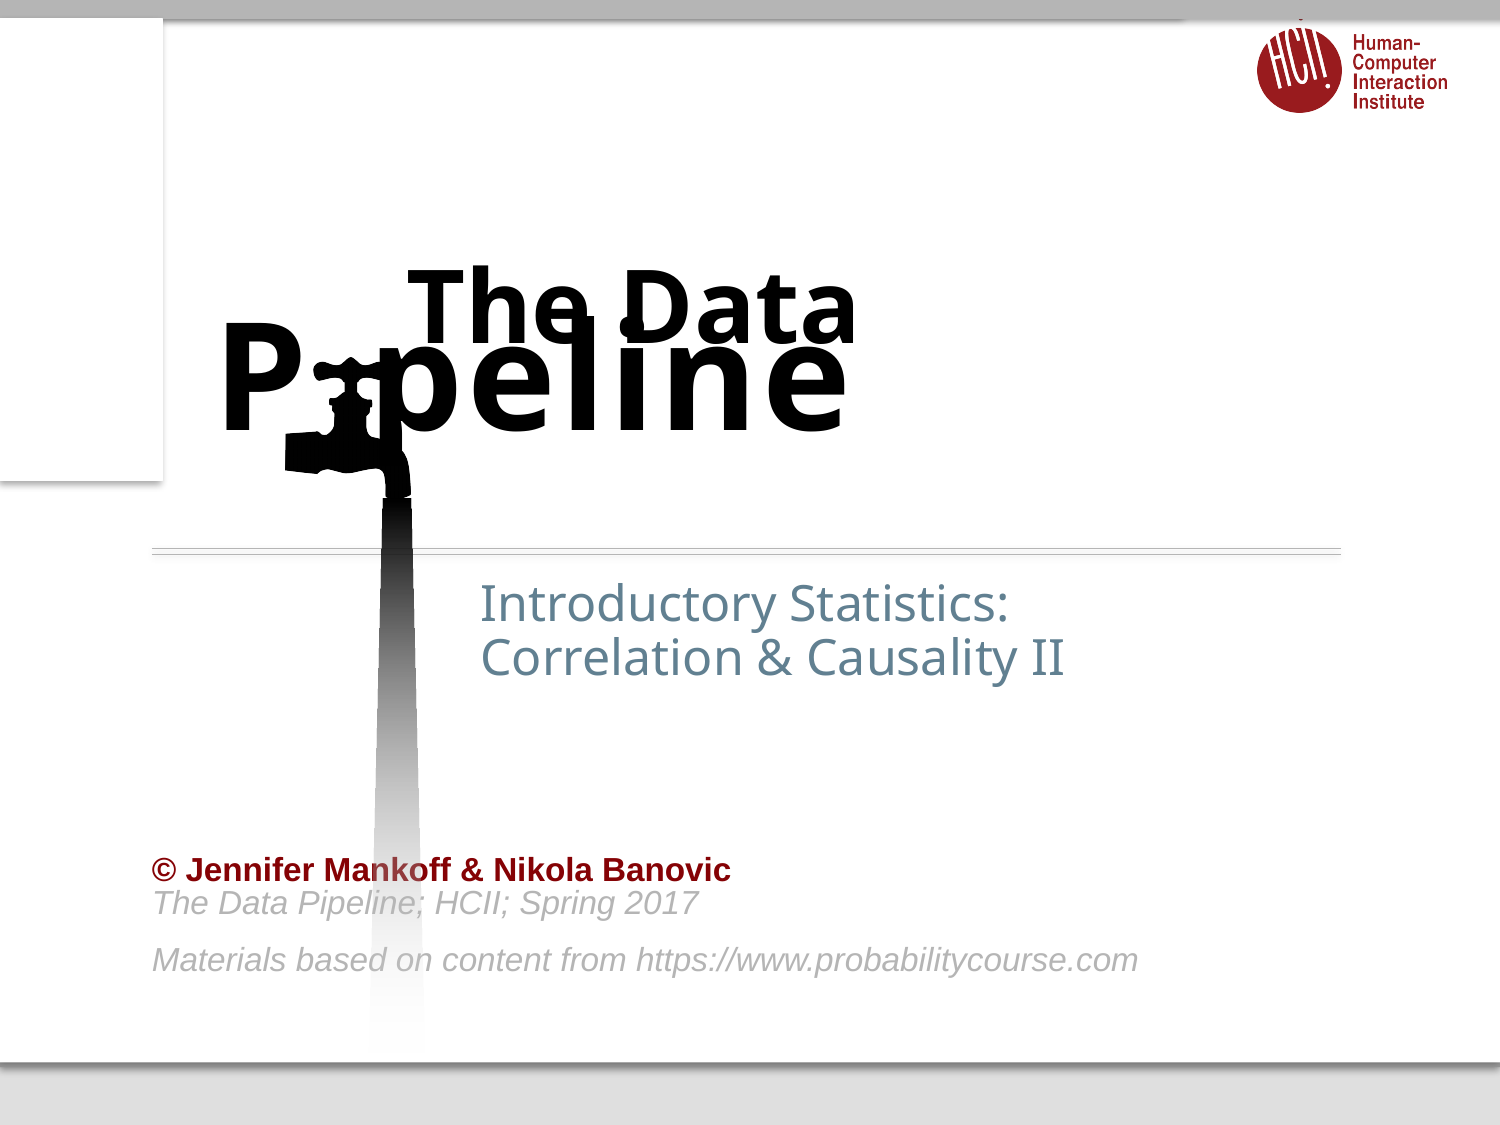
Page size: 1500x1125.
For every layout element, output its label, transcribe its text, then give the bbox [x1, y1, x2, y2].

text_box P peline [199, 223, 973, 478]
list © Jennifer Mankoff & Nikola Banovic [420, 848, 1342, 881]
text_box The Data [368, 233, 1143, 371]
subtitle Introductory Statistics: Correlation & Causality II [480, 577, 1342, 748]
picture [284, 357, 411, 499]
list The Data Pipeline; HCII; Spring 2017 Materials based on content from https://www.probabilitycourse.com [151, 881, 372, 970]
list © Jennifer Mankoff & Nikola Banovic [151, 848, 373, 881]
list The Data Pipeline; HCII; Spring 2017 Materials based on content from https://www.probabilitycourse.com [421, 881, 1342, 970]
picture [1257, 20, 1447, 113]
text_box [368, 507, 425, 1057]
